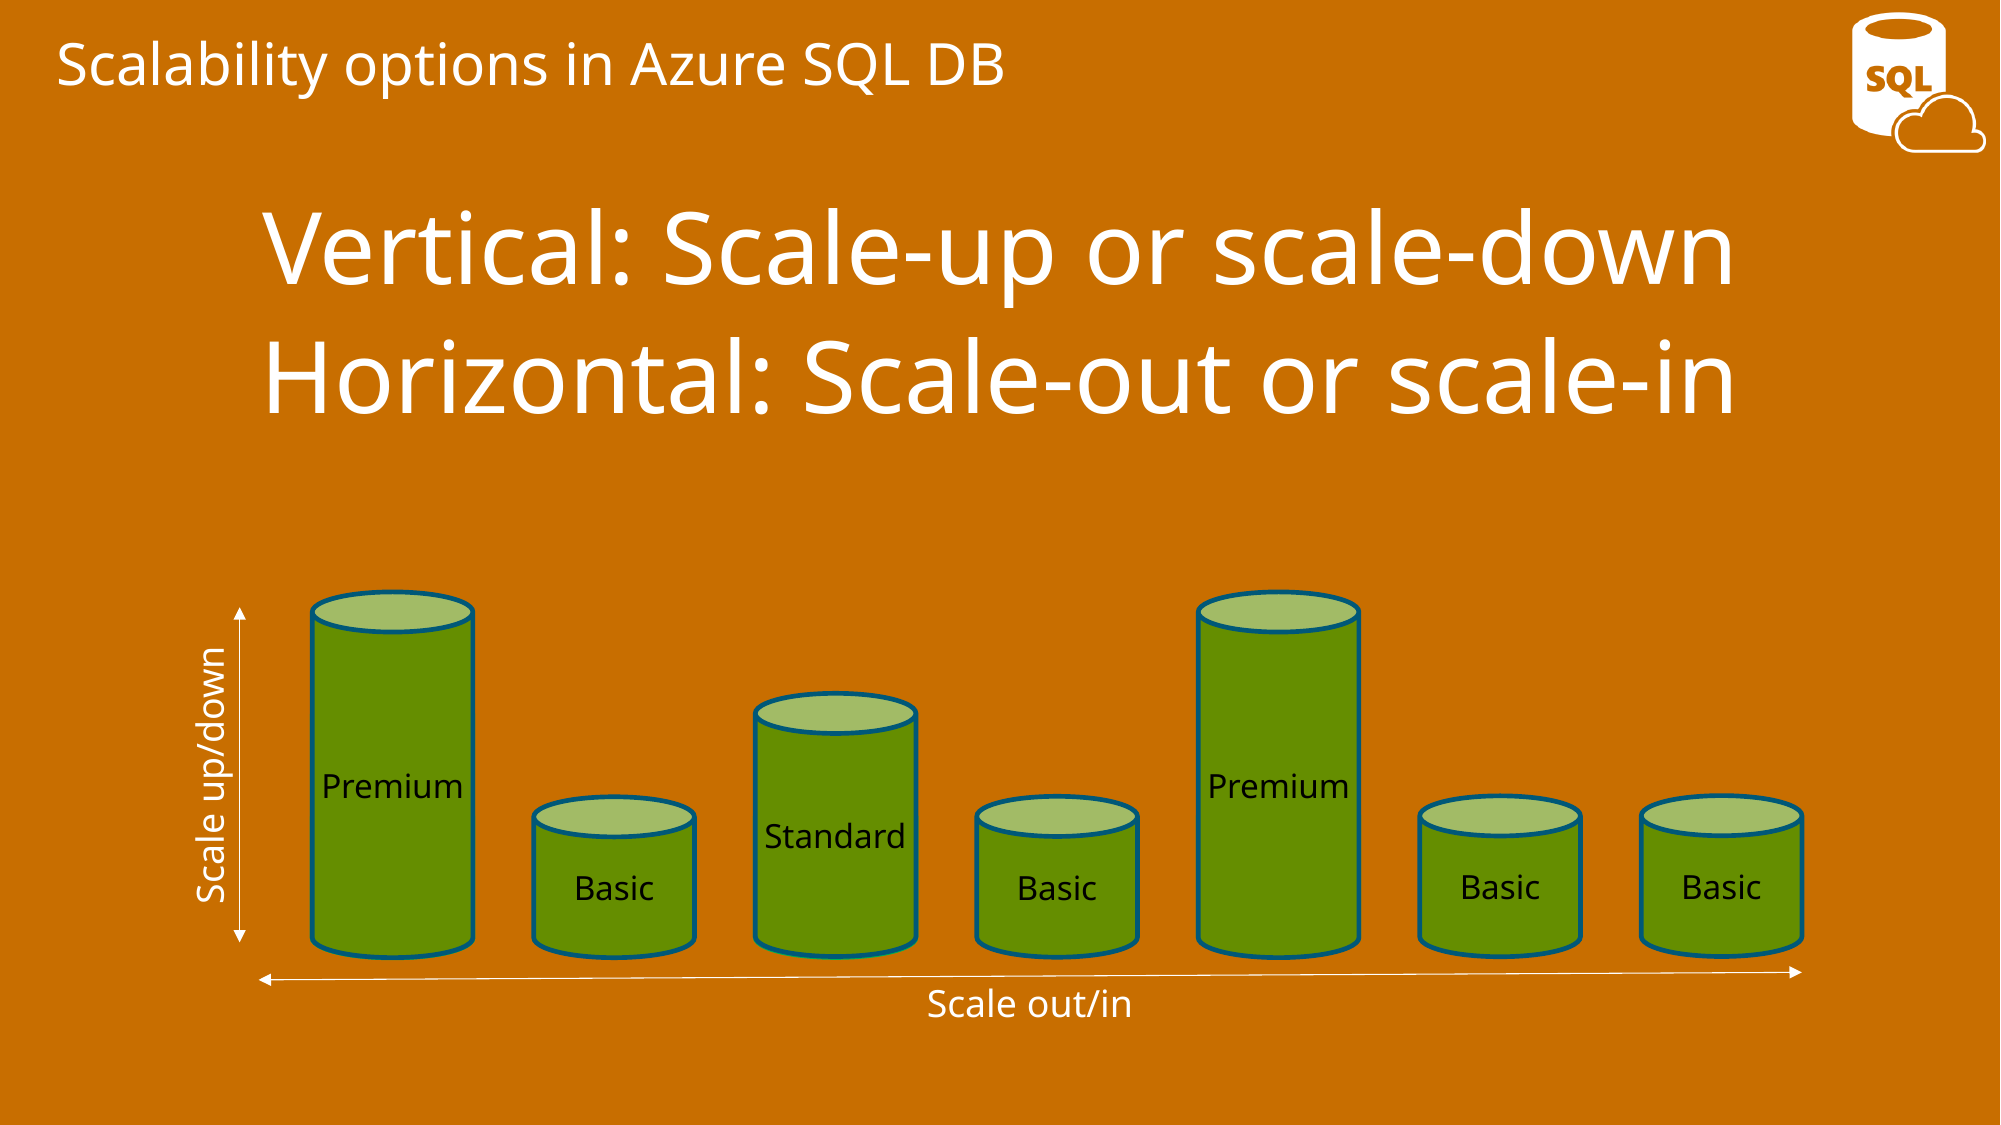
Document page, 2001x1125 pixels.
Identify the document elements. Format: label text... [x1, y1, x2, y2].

text_box Premium [1197, 590, 1360, 959]
title Read your own writes. Writes are propagated asynchronously while reads for a session are issued against the replica that can serve the requested version. [536, 798, 693, 835]
title Reads eventually converge with writes. Writes are propagated asynchronously while reads can be acknowledged by any replica. Readers may view older data then previously observed. [979, 798, 1136, 835]
text_box Basic [975, 795, 1139, 959]
text_box Basic [532, 795, 696, 959]
text_box Basic [1640, 794, 1803, 958]
text_box Standard [754, 692, 917, 958]
text_box Tunable Consistency – Bounded Stateless [314, 593, 471, 631]
text_box Scale up/down [178, 631, 239, 919]
text_box Tunable Consistency [1422, 797, 1579, 834]
table_header Writes [1200, 593, 1357, 631]
picture [1851, 11, 1986, 153]
text_box Basic [1418, 794, 1582, 958]
table_header [1643, 797, 1800, 834]
text_box Premium [311, 590, 474, 959]
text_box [258, 972, 1802, 980]
text_box Scalability options in Azure SQL DB [0, 0, 2000, 134]
list Vertical: Scale-up or scale-down Horizontal: Scale-out or scale-in [0, 134, 2000, 634]
table_header Reads [757, 695, 914, 732]
text_box Scale out/in [912, 980, 1149, 1033]
